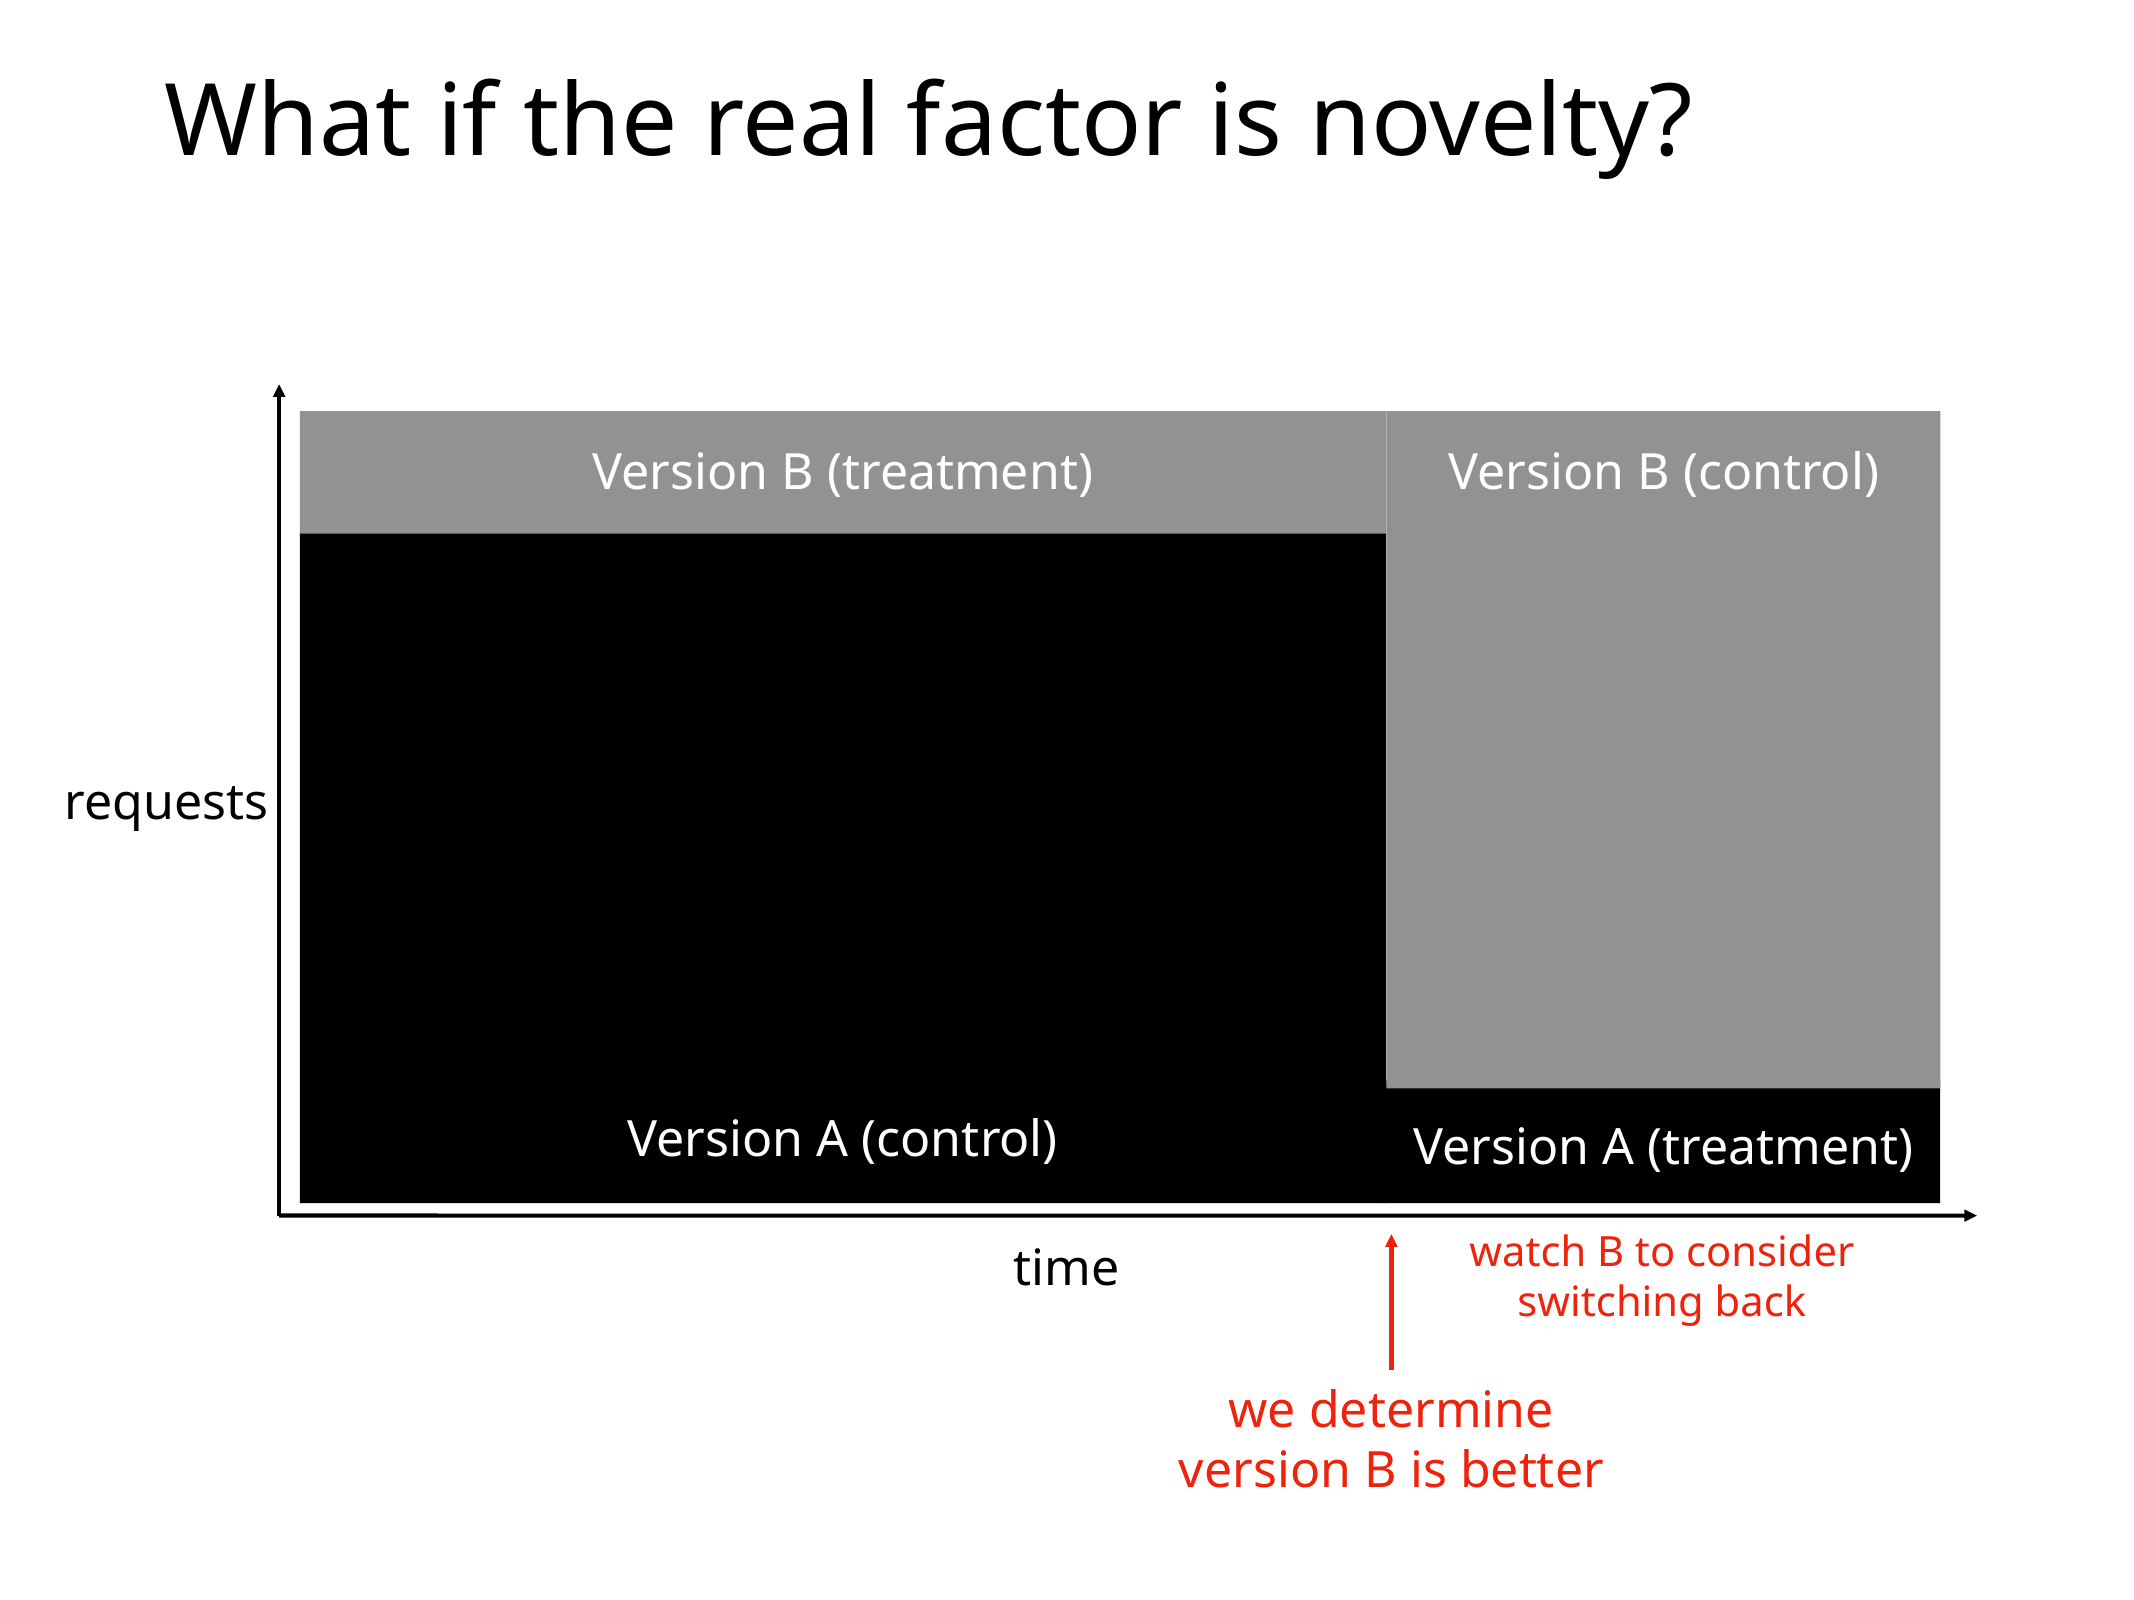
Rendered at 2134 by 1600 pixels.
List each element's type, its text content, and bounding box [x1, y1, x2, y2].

text_box we determine version B is better [1170, 1369, 1613, 1506]
text_box [299, 534, 1386, 1204]
text_box Version B (control) [1439, 431, 1888, 508]
text_box Version A (treatment) [1405, 1106, 1923, 1183]
text_box watch B to consider switching back [1441, 1216, 1883, 1333]
text_box [299, 411, 1386, 534]
text_box [1386, 411, 1941, 1089]
text_box [1385, 1234, 1398, 1369]
text_box [1383, 1080, 1941, 1204]
text_box [272, 384, 286, 1216]
text_box time [1005, 1227, 1128, 1304]
text_box [280, 1209, 1977, 1222]
text_box Version B (treatment) [584, 431, 1102, 508]
text_box requests [56, 761, 277, 839]
text_box Version A (control) [619, 1098, 1067, 1175]
title What if the real factor is novelty? [155, 41, 2057, 191]
